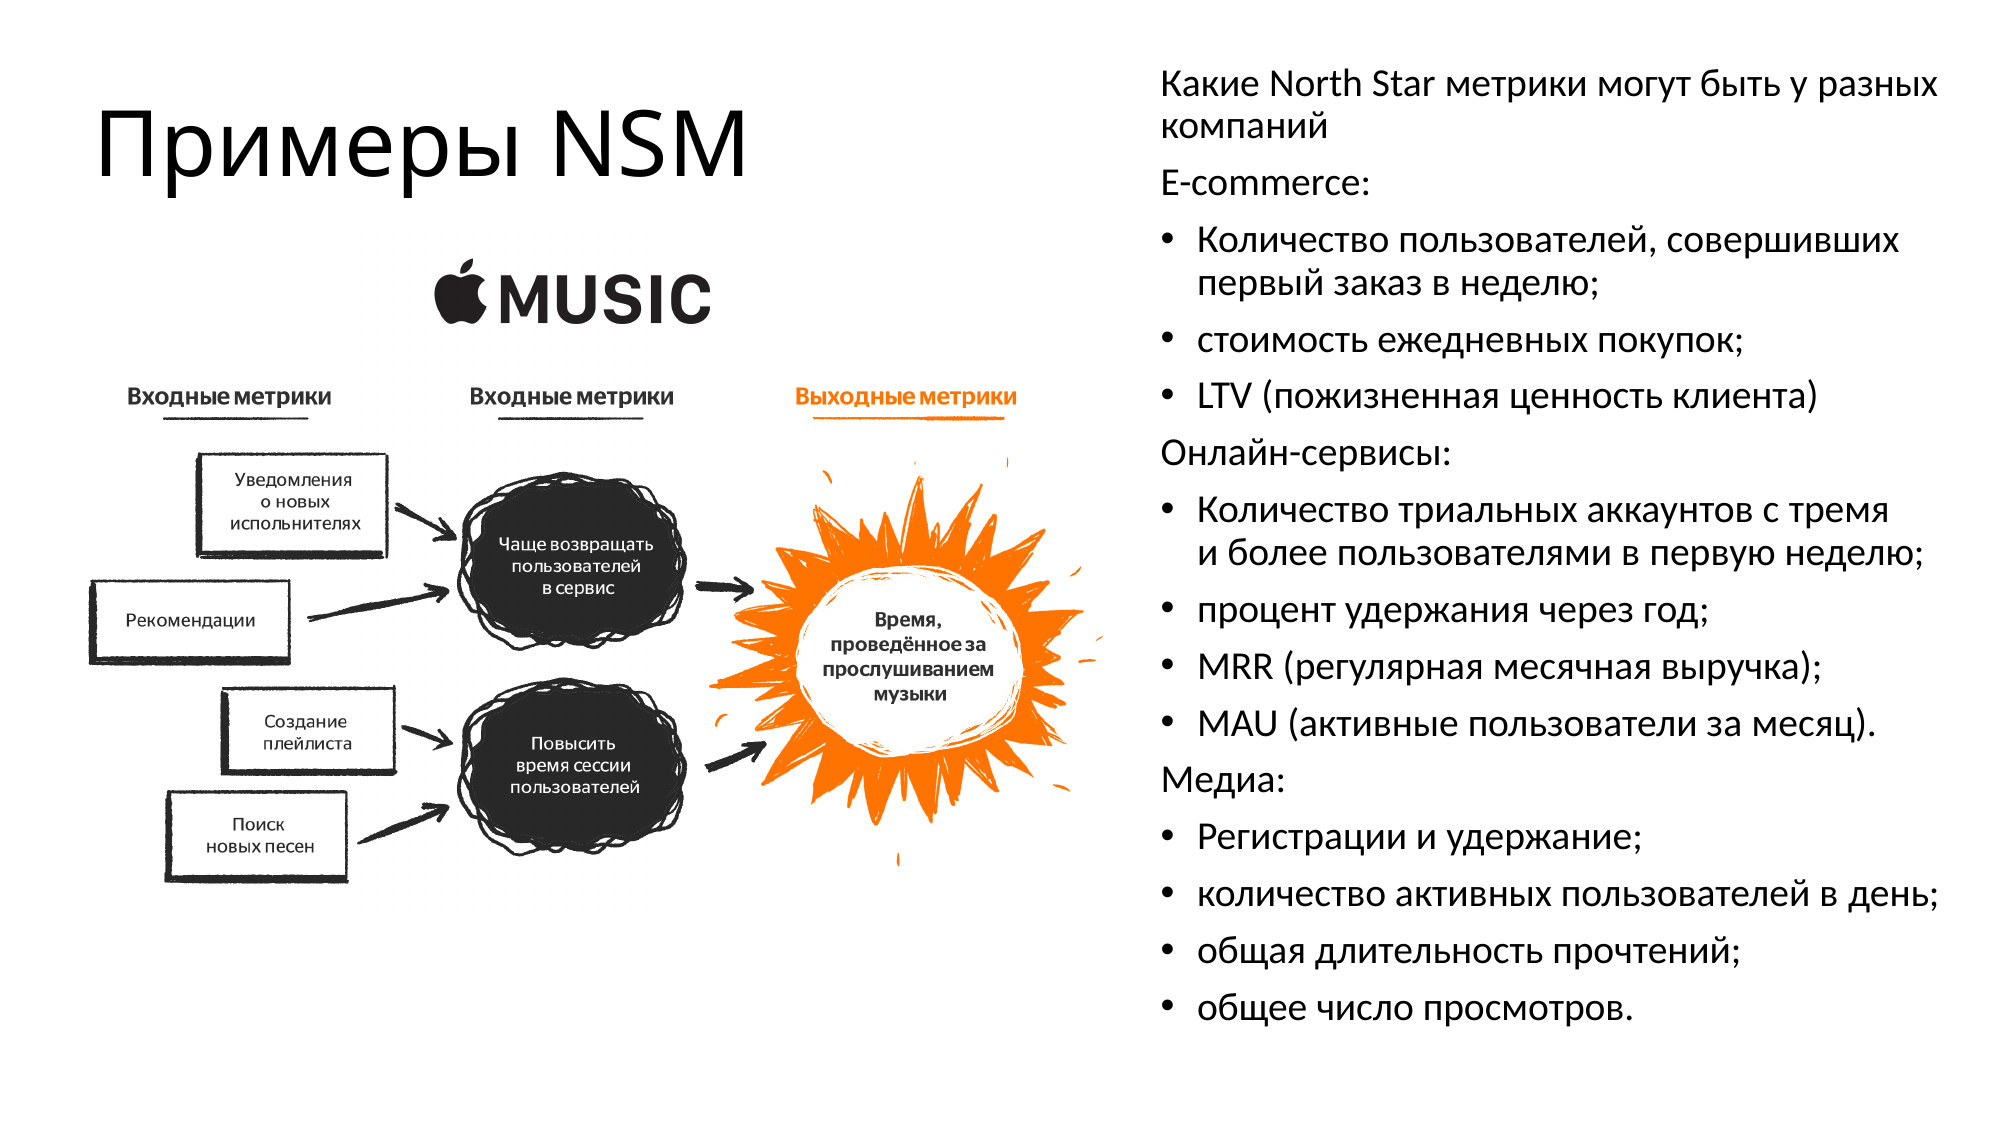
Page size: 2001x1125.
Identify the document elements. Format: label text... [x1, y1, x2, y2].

list Какие North Star метрики могут быть у разных компаний E-commerce: Количество пользователей, совершивших первый заказ в неделю; стоимость ежедневных покупок; LTV (пожизненная ценность клиента) Онлайн-сервисы: Количество триальных аккаунтов с тремя и более пользователями в первую неделю; процент удержания через год; MRR (регулярная месячная выручка); MAU (активные пользователи за месяц). Медиа: Регистрации и удержание; количество активных пользователей в день; общая длительность прочтений; общее число просмотров. [1145, 54, 1965, 1100]
picture [59, 231, 1108, 917]
title Примеры NSM [78, 76, 985, 218]
